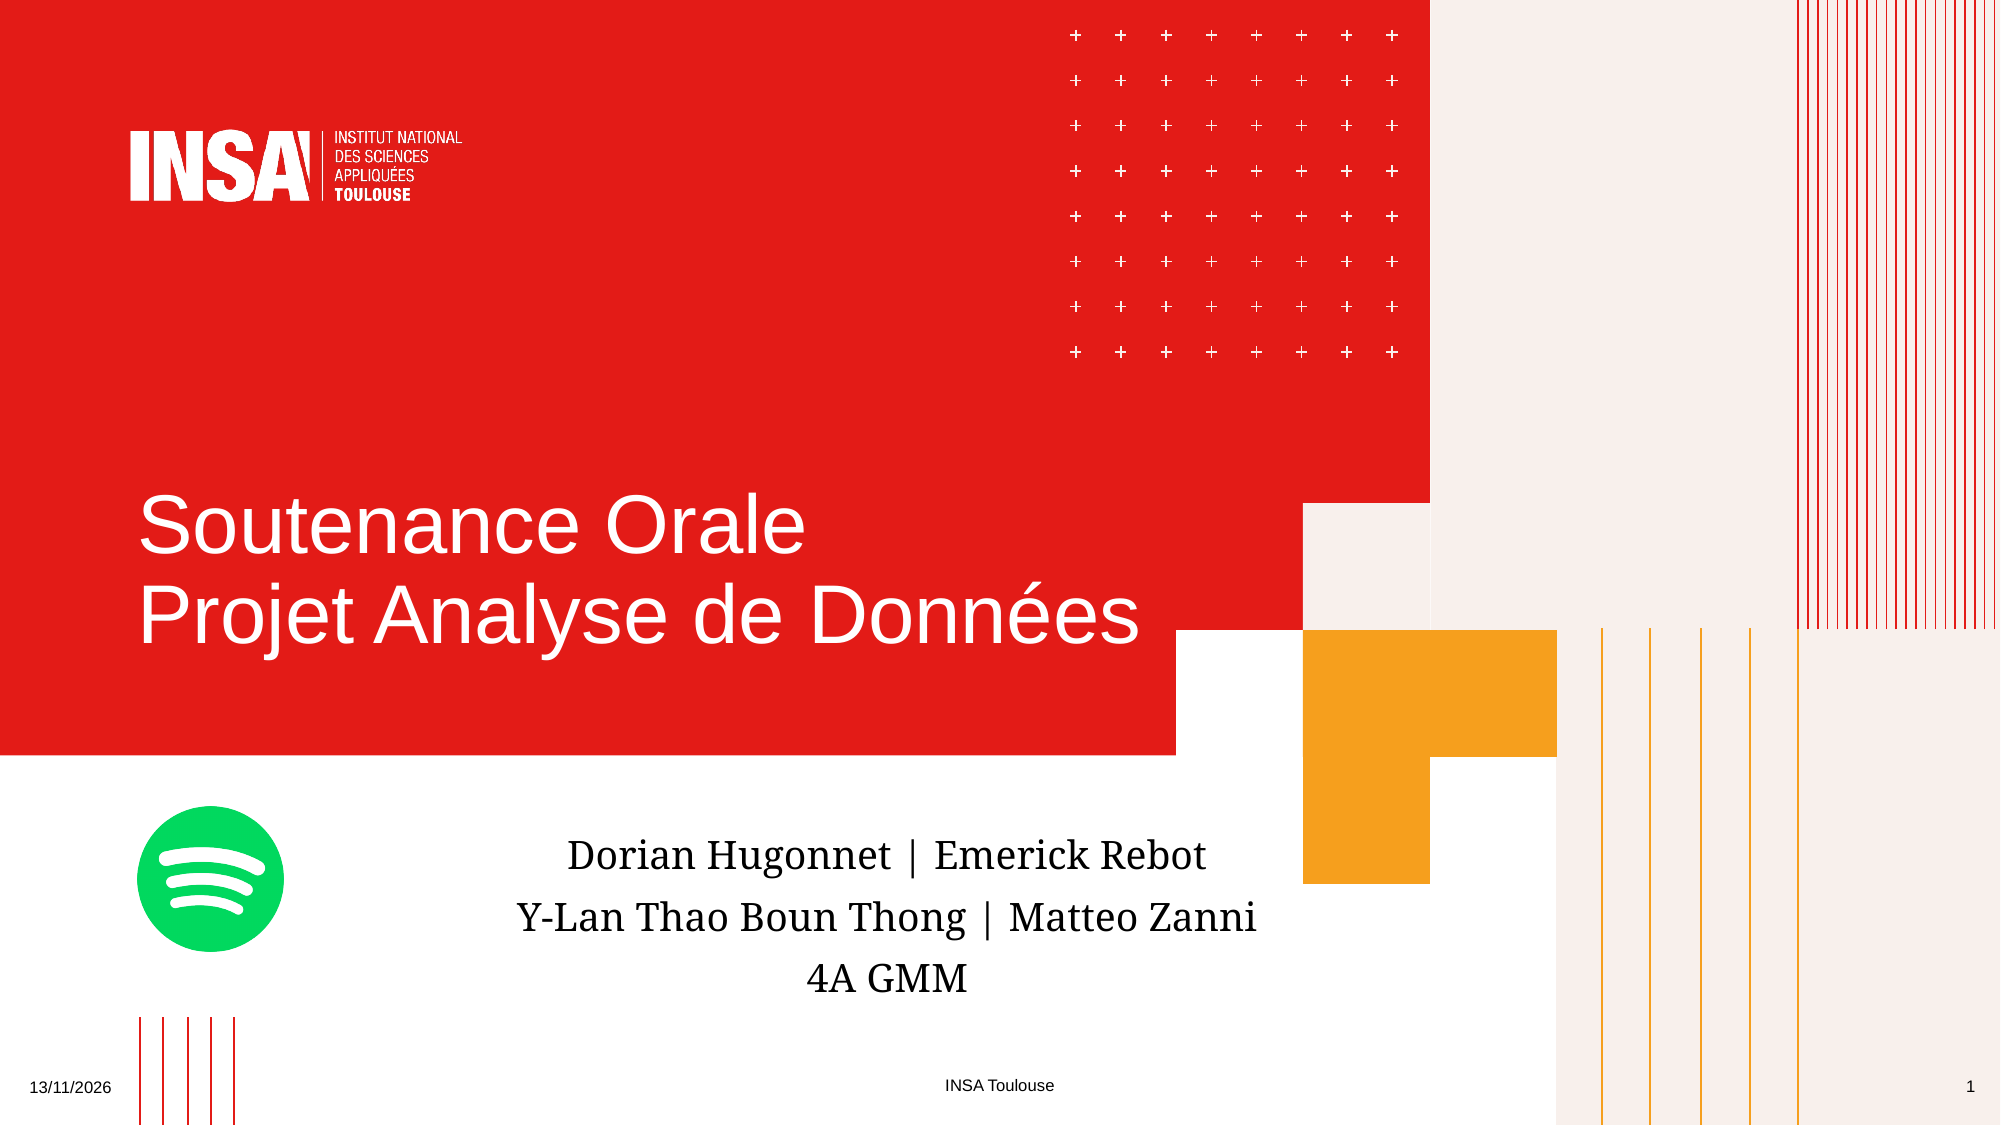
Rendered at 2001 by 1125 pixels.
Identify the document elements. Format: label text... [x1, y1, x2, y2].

subtitle Dorian Hugonnet | Emerick Rebot Y-Lan Thao Boun Thong | Matteo Zanni 4A GMM [516, 835, 1259, 1034]
picture [125, 121, 468, 216]
slide_number 1 [1531, 1065, 1982, 1106]
picture [137, 806, 284, 953]
footer INSA Toulouse [662, 1064, 1338, 1105]
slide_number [23, 1066, 474, 1107]
title Soutenance Orale Projet Analyse de Données [137, 269, 1638, 662]
